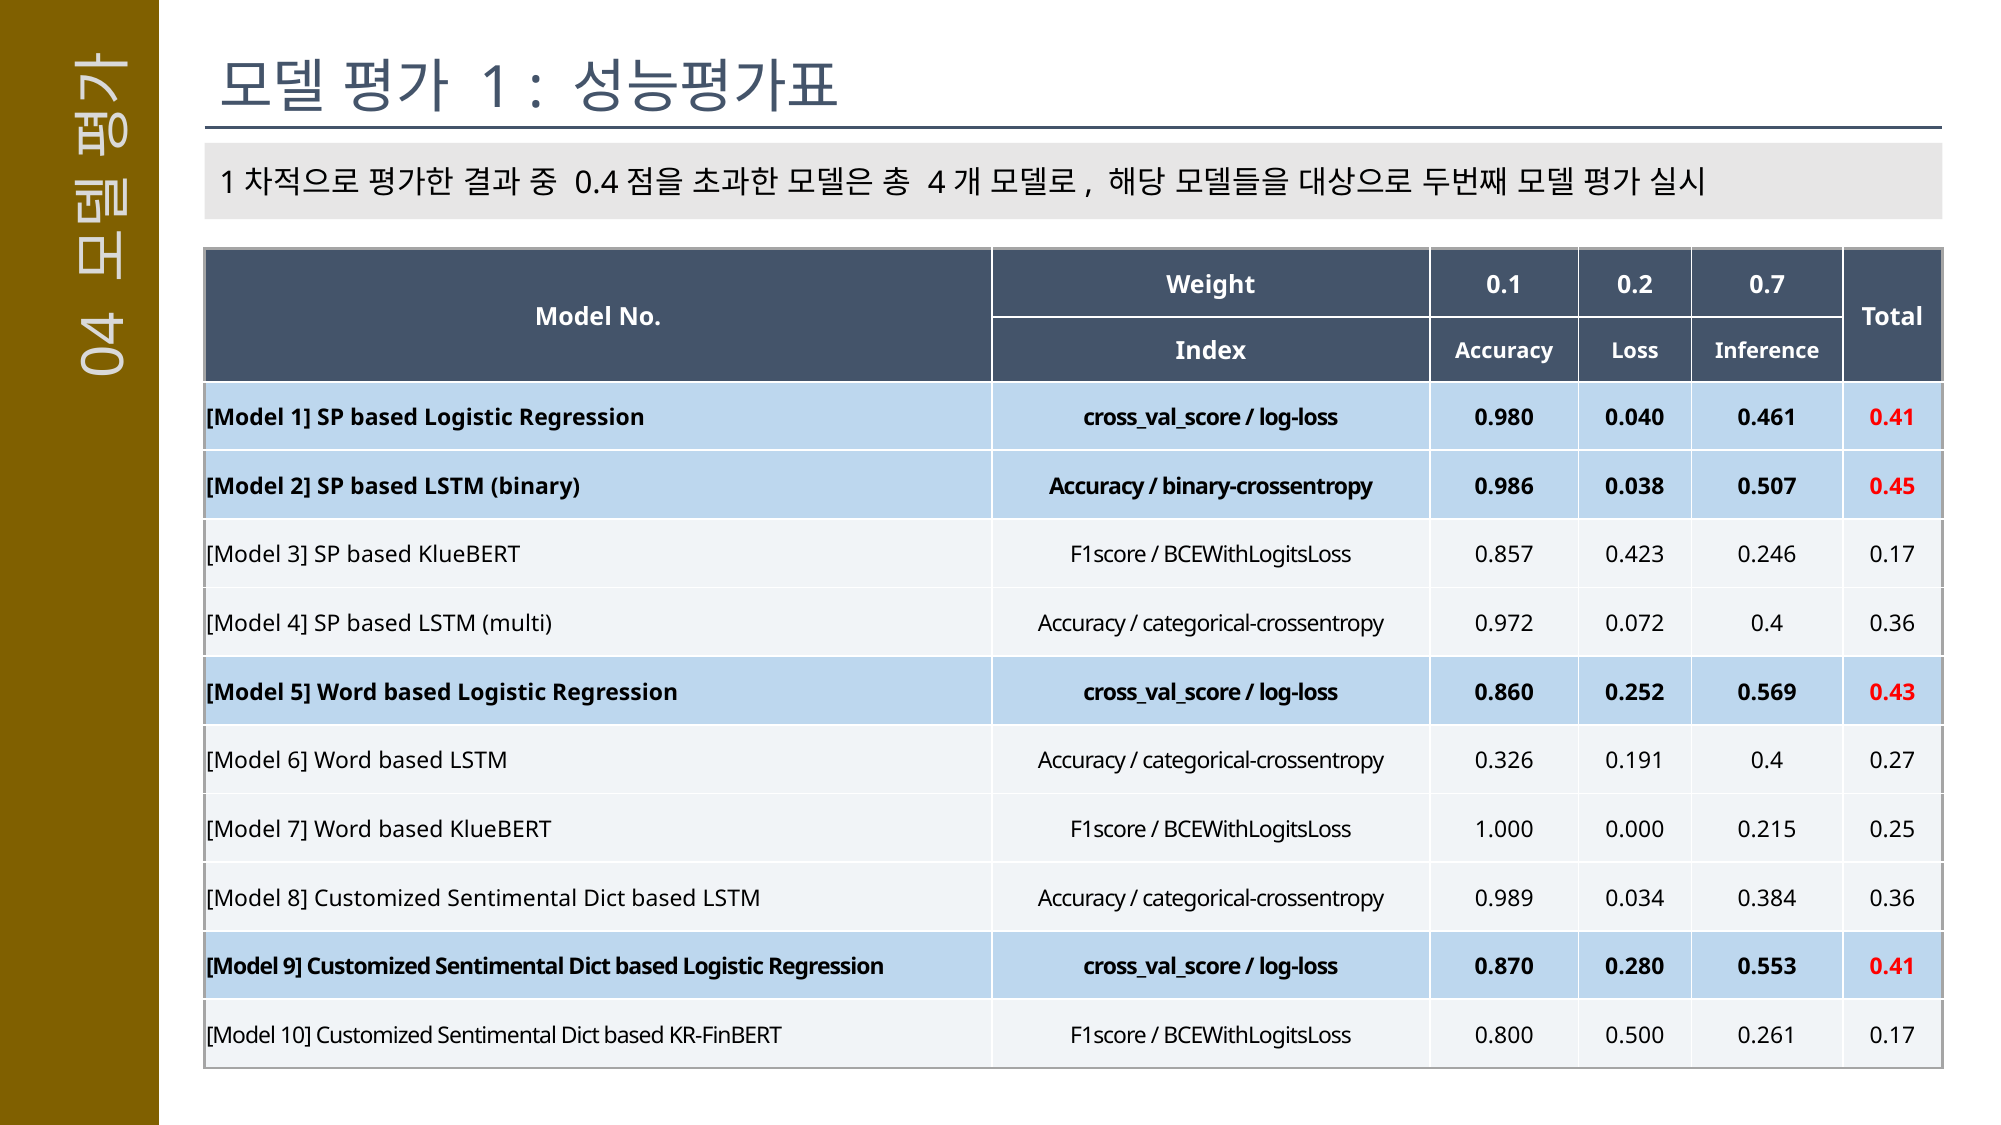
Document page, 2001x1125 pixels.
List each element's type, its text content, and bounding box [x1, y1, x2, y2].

table_header Total [1844, 250, 1941, 381]
table_cell [Model 9] Customized Sentimental Dict based Logistic Regression [206, 932, 991, 998]
table_header Weight [993, 250, 1429, 316]
table_cell 0.423 [1579, 520, 1691, 587]
table_header 0.2 [1579, 250, 1691, 316]
table_cell cross_val_score / log-loss [993, 932, 1429, 998]
table_cell 0.246 [1692, 520, 1842, 587]
table_cell 0.980 [1431, 383, 1578, 449]
table_cell [Model 1] SP based Logistic Regression [206, 383, 991, 449]
table_header 0.7 [1692, 250, 1842, 316]
table_cell Accuracy / categorical-crossentropy [993, 863, 1429, 930]
table_cell [Model 4] SP based LSTM (multi) [206, 588, 991, 655]
table_cell 0.41 [1844, 383, 1941, 449]
table_cell 0.17 [1844, 520, 1941, 587]
table_cell 0.252 [1579, 657, 1691, 724]
table_cell F1score / BCEWithLogitsLoss [993, 1000, 1429, 1067]
table_cell 0.384 [1692, 863, 1842, 930]
table_cell 0.17 [1844, 1000, 1941, 1067]
table_cell [Model 5] Word based Logistic Regression [206, 657, 991, 724]
table_cell cross_val_score / log-loss [993, 657, 1429, 724]
table_cell 0.280 [1579, 932, 1691, 998]
text_box [0, 0, 160, 1125]
table_cell 0.870 [1431, 932, 1578, 998]
table_cell 0.507 [1692, 451, 1842, 518]
table_cell 0.553 [1692, 932, 1842, 998]
table_cell [Model 10] Customized Sentimental Dict based KR-FinBERT [206, 1000, 991, 1067]
table_cell [Model 6] Word based LSTM [206, 726, 991, 793]
table_cell F1score / BCEWithLogitsLoss [993, 520, 1429, 587]
table_cell 0.4 [1692, 588, 1842, 655]
table_cell 0.989 [1431, 863, 1578, 930]
text_box 1차적으로 평가한 결과 중 0.4점을 초과한 모델은 총 4개 모델로, 해당 모델들을 대상으로 두번째 모델 평가 실시 [203, 142, 1943, 220]
table_cell 0.41 [1844, 932, 1941, 998]
table_cell 0.972 [1431, 588, 1578, 655]
table_cell 0.27 [1844, 726, 1941, 793]
table_cell Accuracy [1431, 318, 1578, 381]
table_header 0.1 [1431, 250, 1578, 316]
text_box 04 모델 평가 [57, 37, 143, 563]
table_cell [Model 2] SP based LSTM (binary) [206, 451, 991, 518]
table_cell 0.072 [1579, 588, 1691, 655]
table_cell 0.040 [1579, 383, 1691, 449]
table_cell 0.36 [1844, 863, 1941, 930]
table_cell F1score / BCEWithLogitsLoss [993, 794, 1429, 861]
table_cell cross_val_score / log-loss [993, 383, 1429, 449]
table_cell [Model 3] SP based KlueBERT [206, 520, 991, 587]
table_cell 0.261 [1692, 1000, 1842, 1067]
table_cell 0.45 [1844, 451, 1941, 518]
table_cell Loss [1579, 318, 1691, 381]
table_cell 0.215 [1692, 794, 1842, 861]
table_cell 0.860 [1431, 657, 1578, 724]
table_cell Accuracy / binary-crossentropy [993, 451, 1429, 518]
table_cell 0.4 [1692, 726, 1842, 793]
table_cell 0.986 [1431, 451, 1578, 518]
table_cell 0.500 [1579, 1000, 1691, 1067]
table_cell 0.191 [1579, 726, 1691, 793]
table_cell 0.000 [1579, 794, 1691, 861]
table_cell [Model 7] Word based KlueBERT [206, 794, 991, 861]
table_cell 0.25 [1844, 794, 1941, 861]
table_cell Inference [1692, 318, 1842, 381]
table_cell Accuracy / categorical-crossentropy [993, 588, 1429, 655]
table_cell 0.43 [1844, 657, 1941, 724]
table_cell 0.36 [1844, 588, 1941, 655]
table_cell [Model 8] Customized Sentimental Dict based LSTM [206, 863, 991, 930]
table_cell 0.800 [1431, 1000, 1578, 1067]
table_cell Index [993, 318, 1429, 381]
table_cell 0.034 [1579, 863, 1691, 930]
table_cell 1.000 [1431, 794, 1578, 861]
table_cell 0.326 [1431, 726, 1578, 793]
table_cell Accuracy / categorical-crossentropy [993, 726, 1429, 793]
text_box 모델 평가 1 : 성능평가표 [204, 41, 1449, 127]
table_header Model No. [206, 250, 991, 381]
table_cell 0.461 [1692, 383, 1842, 449]
table_cell 0.569 [1692, 657, 1842, 724]
table_cell 0.857 [1431, 520, 1578, 587]
table_cell 0.038 [1579, 451, 1691, 518]
